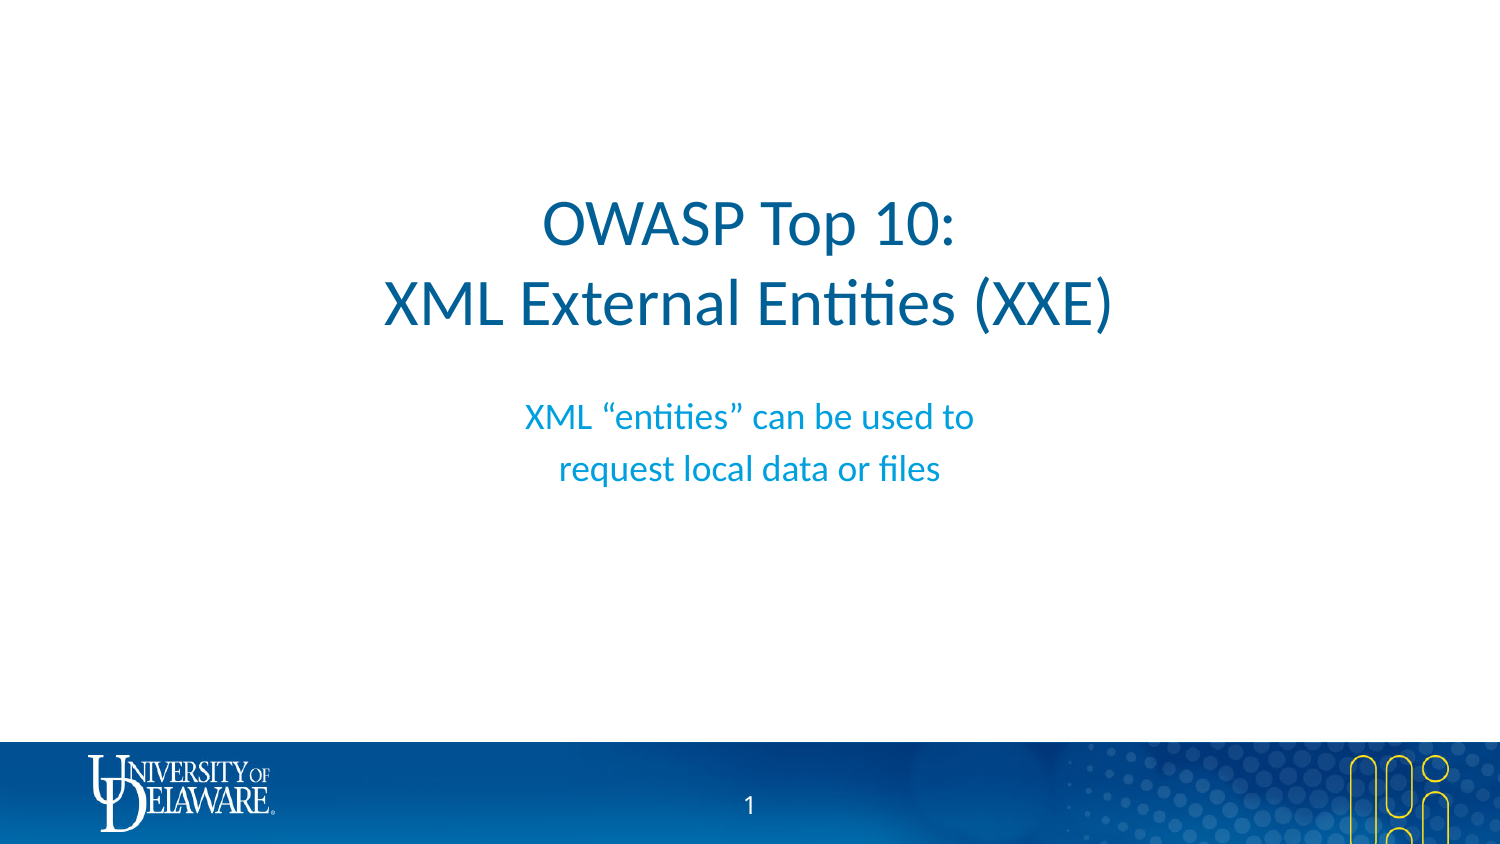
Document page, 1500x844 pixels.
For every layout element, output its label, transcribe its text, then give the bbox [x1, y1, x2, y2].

subtitle XML “entities” can be used to request local data or files [225, 384, 1275, 600]
slide_number 1 [575, 782, 925, 828]
picture [0, 0, 1500, 844]
title OWASP Top 10: XML External Entities (XXE) [112, 168, 1388, 350]
